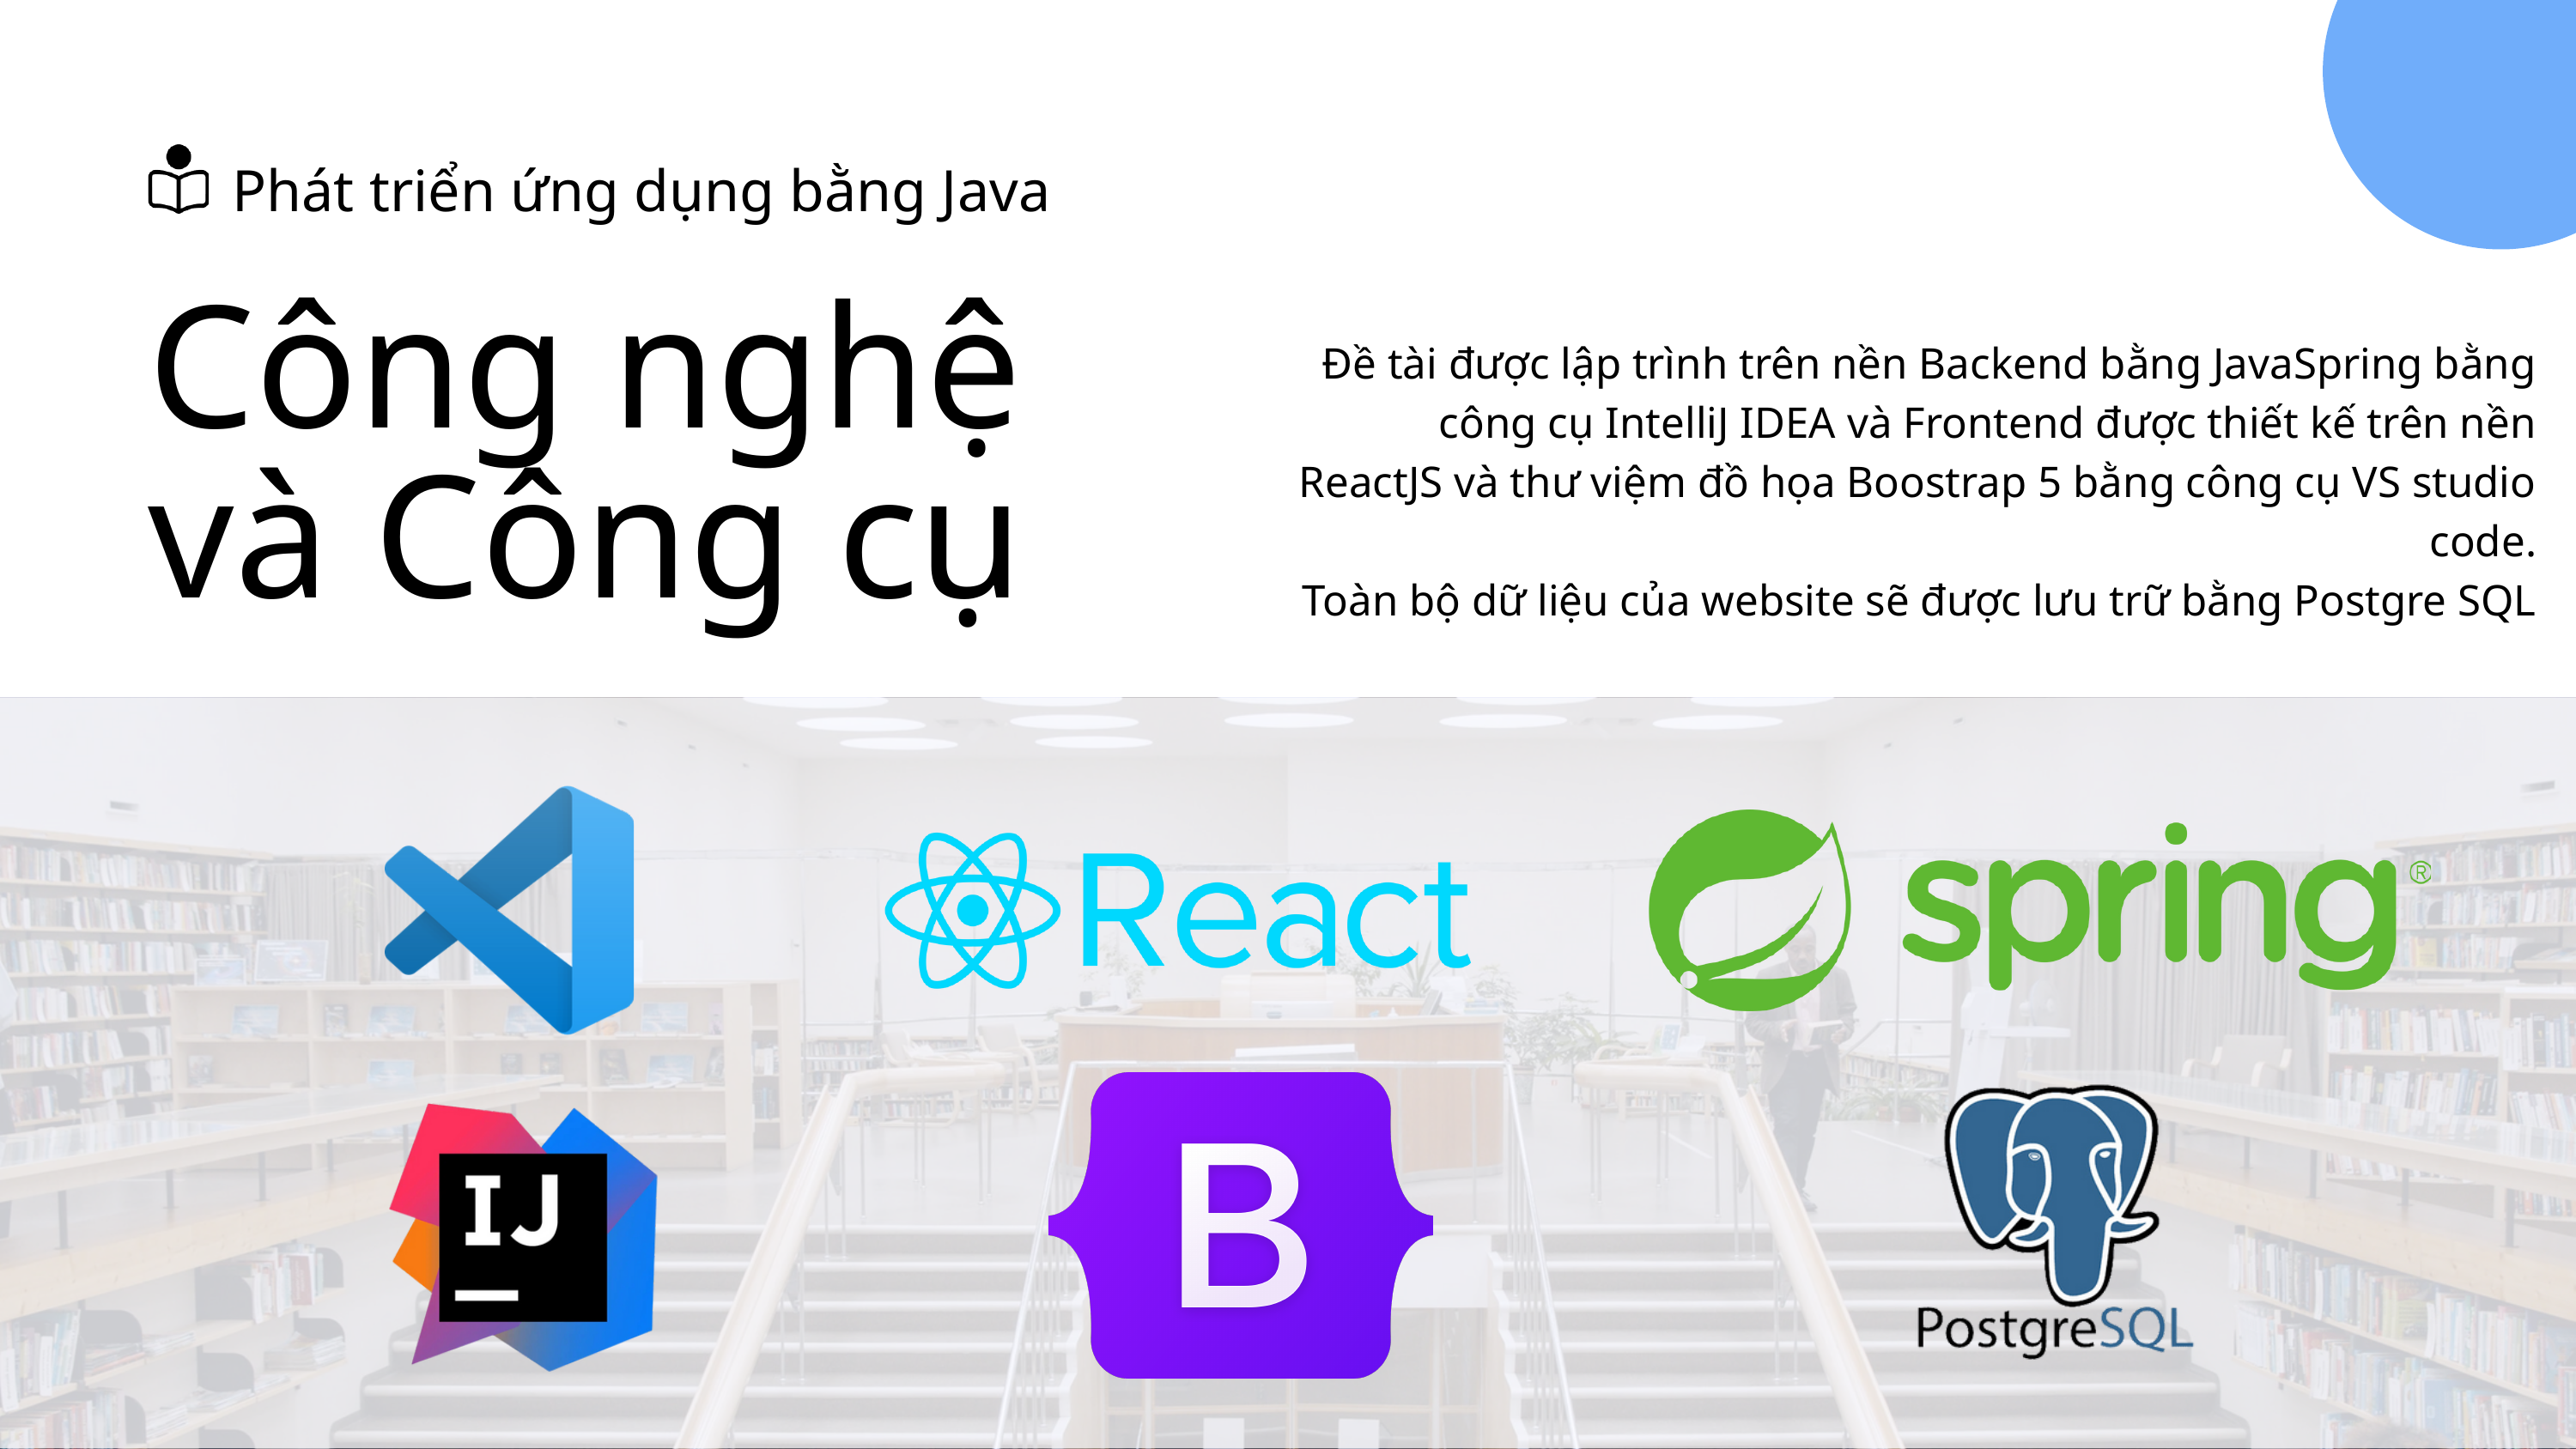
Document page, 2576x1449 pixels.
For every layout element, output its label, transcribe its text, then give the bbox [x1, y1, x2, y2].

text_box [148, 144, 210, 214]
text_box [2322, 0, 2576, 250]
picture [1048, 1072, 1433, 1379]
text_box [0, 697, 2576, 1449]
text_box Phát triển ứng dụng bằng Java [232, 166, 1101, 223]
text_box Đề tài được lập trình trên nền Backend bằng JavaSpring bằng công cụ IntelliJ IDEA và Frontend được thiết kế trên nền ReactJS và thư việm đồ họa Boostrap 5 bằng công cụ VS studio code. Toàn bộ dữ liệu của website sẽ được lưu trữ bằng Postgre SQL [1288, 328, 2537, 624]
text_box Công nghệ và Công cụ [148, 292, 1160, 633]
